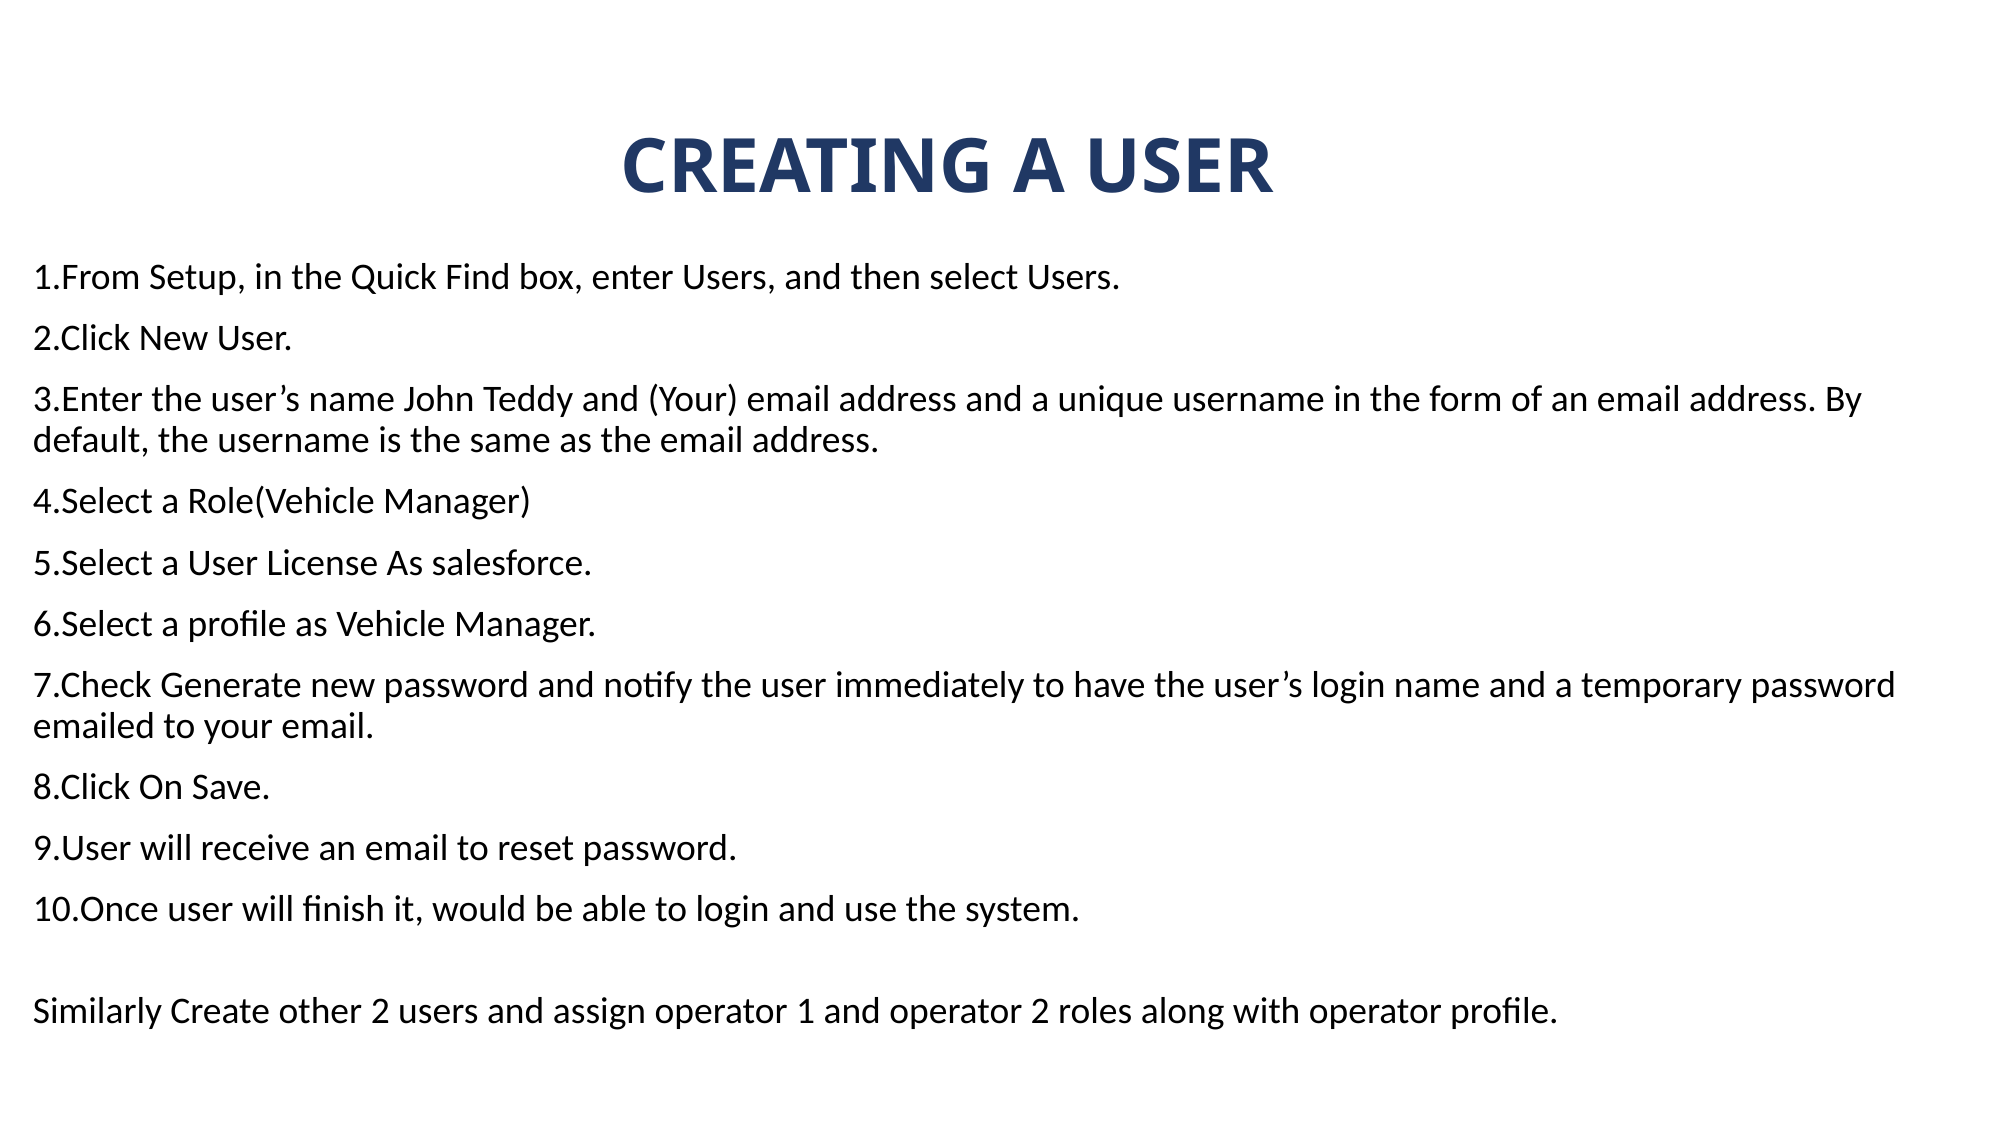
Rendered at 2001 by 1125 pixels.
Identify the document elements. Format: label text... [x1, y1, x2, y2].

title CREATING A USER [137, 59, 1863, 249]
list 1.From Setup, in the Quick Find box, enter Users, and then select Users. 2.Click New User. 3.Enter the user’s name John Teddy and (Your) email address and a unique username in the form of an email address. By default, the username is the same as the email address. 4.Select a Role(Vehicle Manager) 5.Select a User License As salesforce. 6.Select a profile as Vehicle Manager. 7.Check Generate new password and notify the user immediately to have the user’s login name and a temporary password emailed to your email. 8.Click On Save. 9.User will receive an email to reset password. 10.Once user will finish it, would be able to login and use the system. Similarly Create other 2 users and assign operator 1 and operator 2 roles along with operator profile. [17, 249, 1983, 1065]
